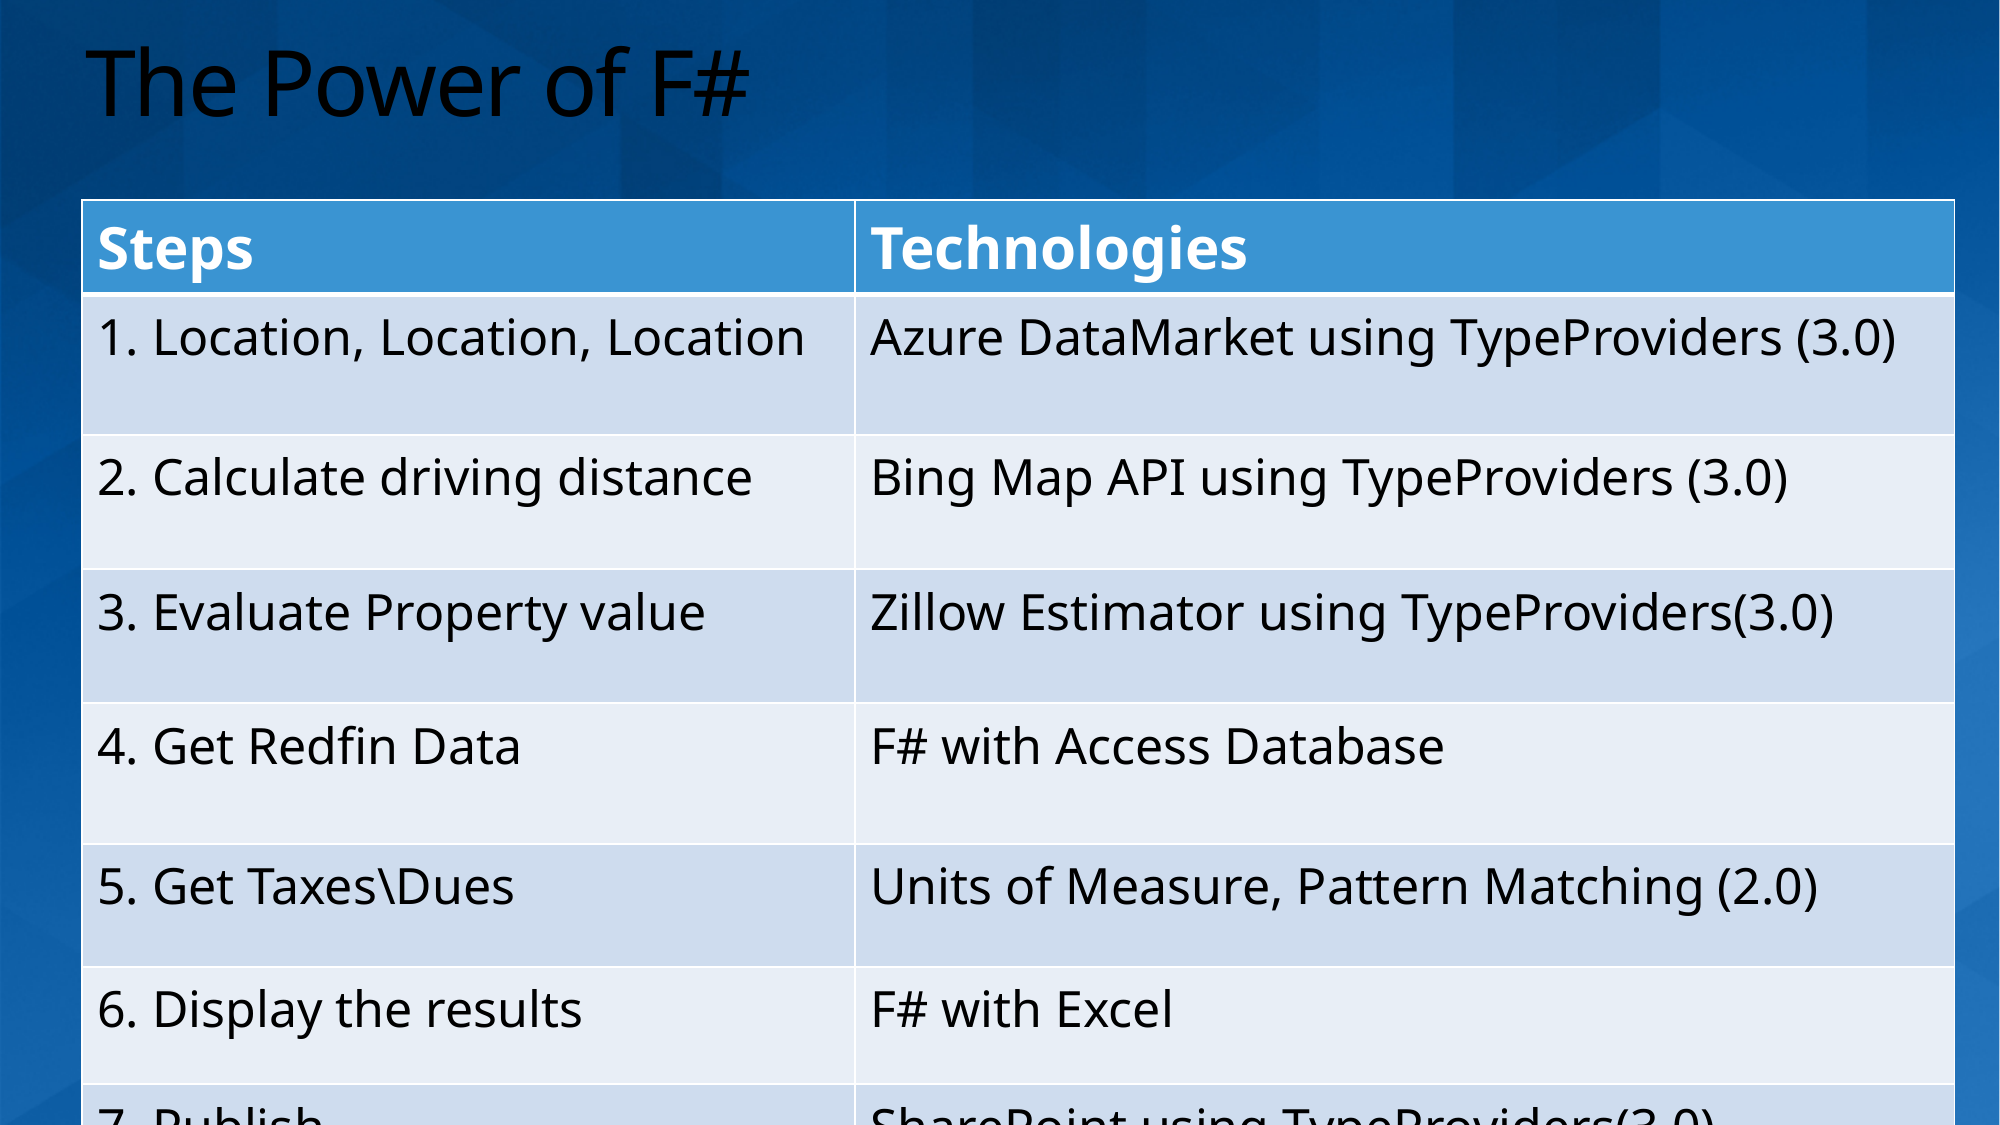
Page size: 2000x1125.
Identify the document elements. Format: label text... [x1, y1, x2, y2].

table_cell Bing Map API using TypeProviders (3.0) [856, 436, 1954, 568]
table_cell 1. Location, Location, Location [83, 297, 854, 434]
picture [0, 0, 2000, 1125]
table_cell 3. Evaluate Property value [83, 570, 854, 702]
table_cell Zillow Estimator using TypeProviders(3.0) [856, 570, 1954, 702]
table_cell F# with Excel [856, 968, 1954, 1083]
table_header Technologies [856, 201, 1954, 292]
table_cell Units of Measure, Pattern Matching (2.0) [856, 845, 1954, 966]
table_cell 6. Display the results [83, 968, 854, 1083]
table_cell F# with Access Database [856, 704, 1954, 843]
table_cell 7. Publish [83, 1085, 854, 1125]
table_cell 5. Get Taxes\Dues [83, 845, 854, 966]
table_header Steps [83, 201, 854, 292]
table_cell 2. Calculate driving distance [83, 436, 854, 568]
table_cell 4. Get Redfin Data [83, 704, 854, 843]
table_cell SharePoint using TypeProviders(3.0) [856, 1085, 1954, 1125]
table_cell Azure DataMarket using TypeProviders (3.0) [856, 297, 1954, 434]
title The Power of F# [85, 37, 1914, 138]
